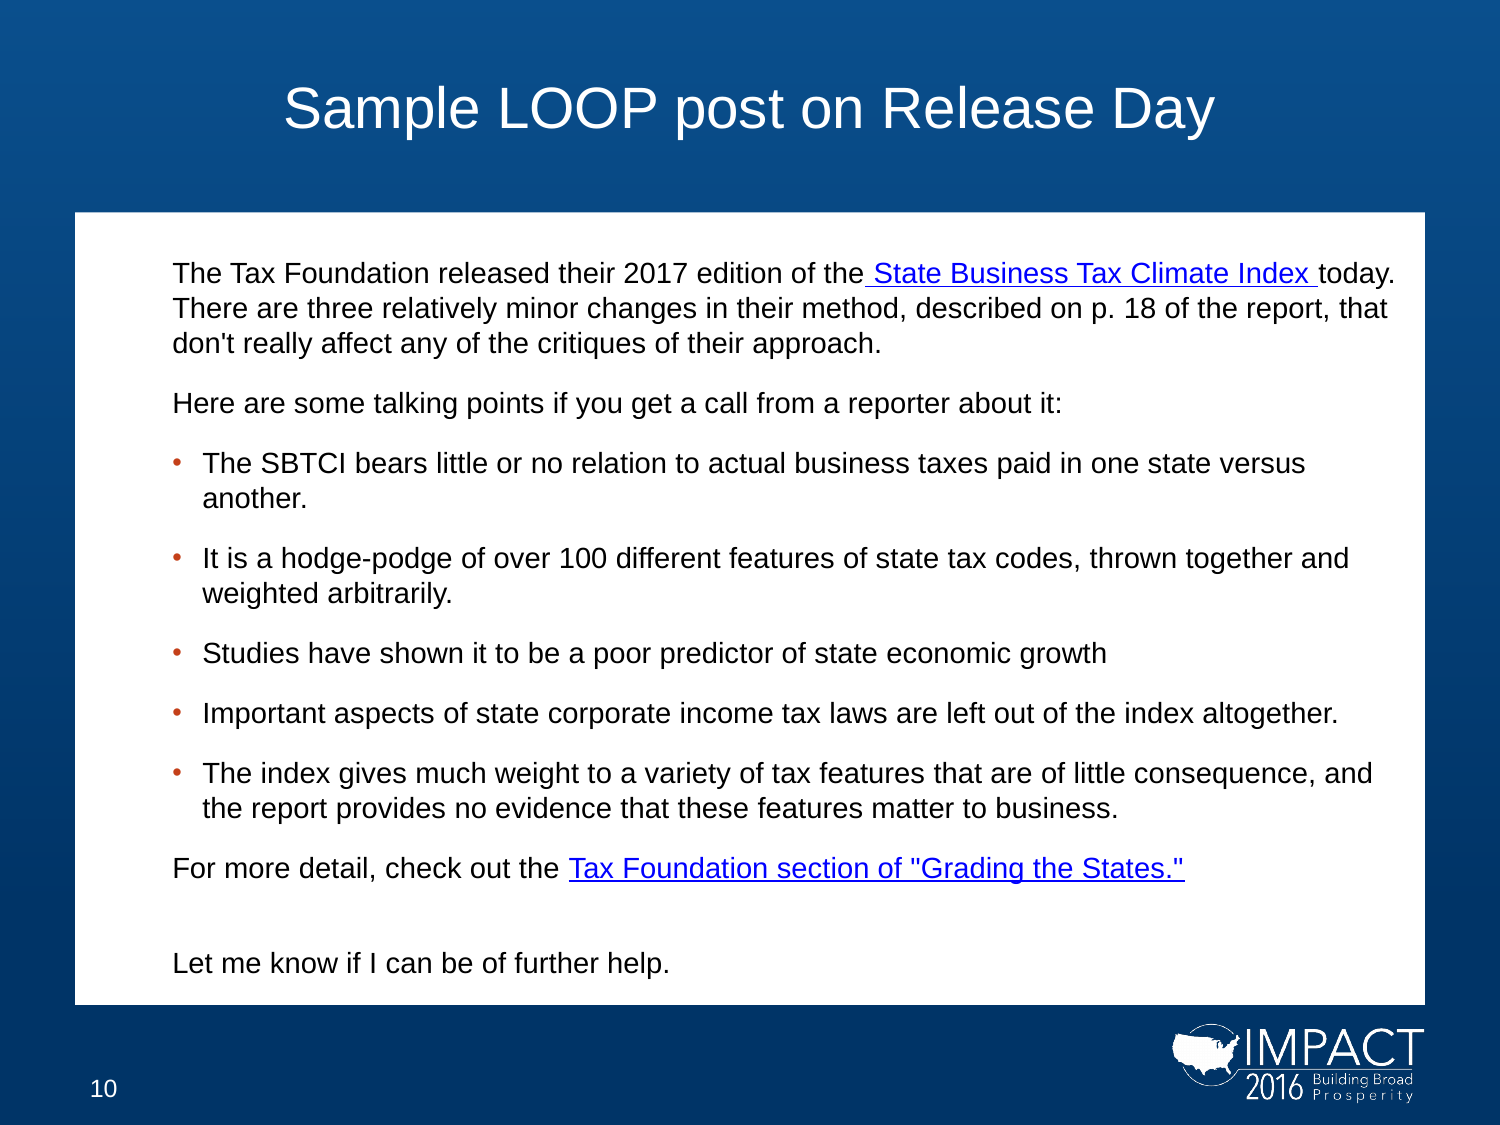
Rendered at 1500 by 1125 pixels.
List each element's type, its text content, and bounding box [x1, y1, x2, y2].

list The Tax Foundation released their 2017 edition of the State Business Tax Climate Index today. There are three relatively minor changes in their method, described on p. 18 of the report, that don't really affect any of the critiques of their approach. Here are some talking points if you get a call from a reporter about it: The SBTCI bears little or no relation to actual business taxes paid in one state versus another. It is a hodge-podge of over 100 different features of state tax codes, thrown together and weighted arbitrarily. Studies have shown it to be a poor predictor of state economic growth Important aspects of state corporate income tax laws are left out of the index altogether. The index gives much weight to a variety of tax features that are of little consequence, and the report provides no evidence that these features matter to business. For more detail, check out the Tax Foundation section of "Grading the States." Let me know if I can be of further help. [75, 212, 1425, 1005]
title Sample LOOP post on Release Day [75, 62, 1425, 163]
picture [1168, 1020, 1428, 1105]
